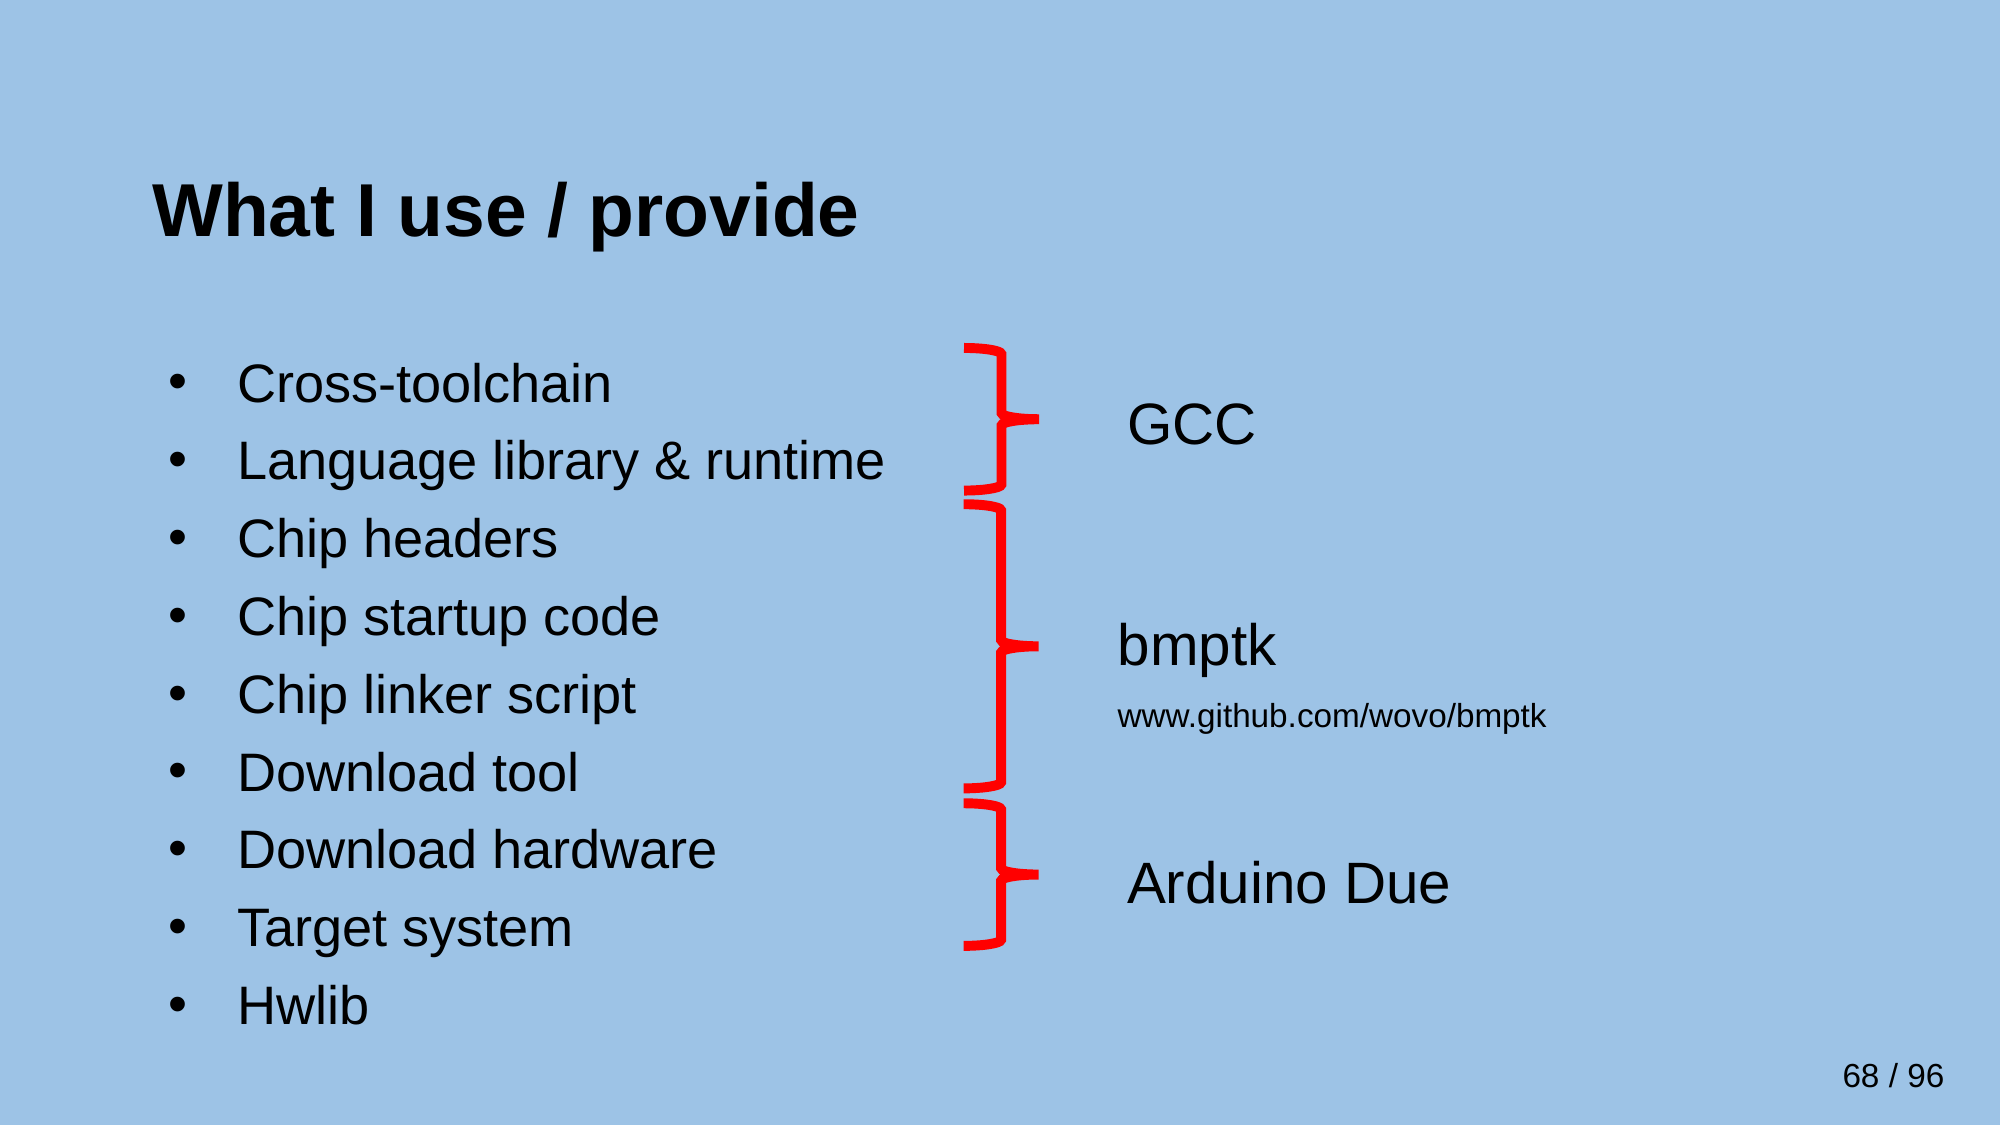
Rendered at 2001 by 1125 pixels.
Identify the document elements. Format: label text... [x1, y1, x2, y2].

text_box Arduino Due [1112, 846, 1956, 1010]
list GCC [1112, 386, 1358, 491]
text_box Cross-toolchain Language library & runtime Chip headers Chip startup code Chip linker script Download tool Download hardware Target system Hwlib [153, 347, 1039, 1047]
text_box [963, 802, 1039, 947]
text_box [963, 503, 1039, 789]
text_box bmptk www.github.com/wovo/bmptk [1102, 607, 1947, 772]
title What I use / provide [137, 103, 1863, 322]
